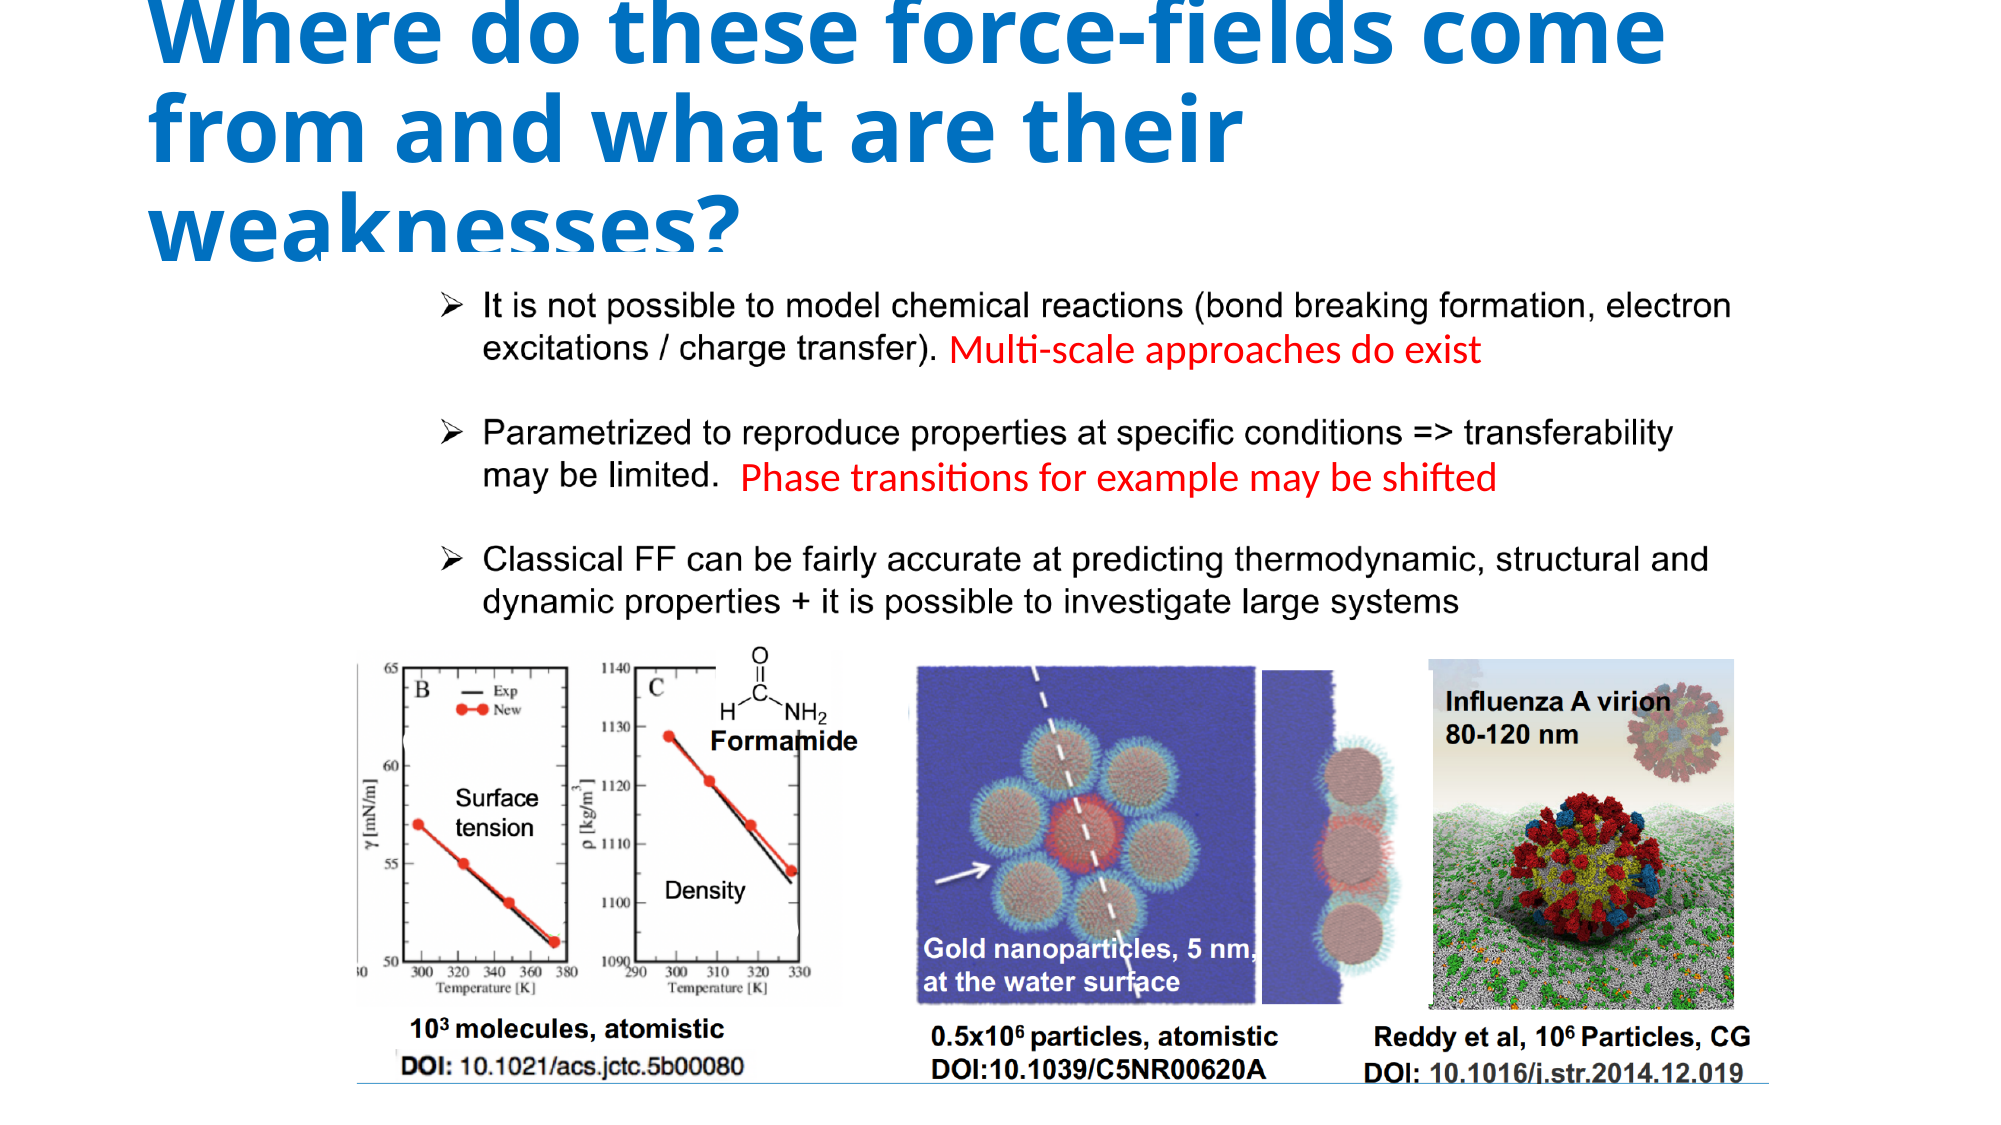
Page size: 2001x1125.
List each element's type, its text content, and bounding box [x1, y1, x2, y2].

title Where do these force-fields come from and what are their weaknesses? [132, 23, 1858, 242]
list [321, 252, 1769, 1084]
